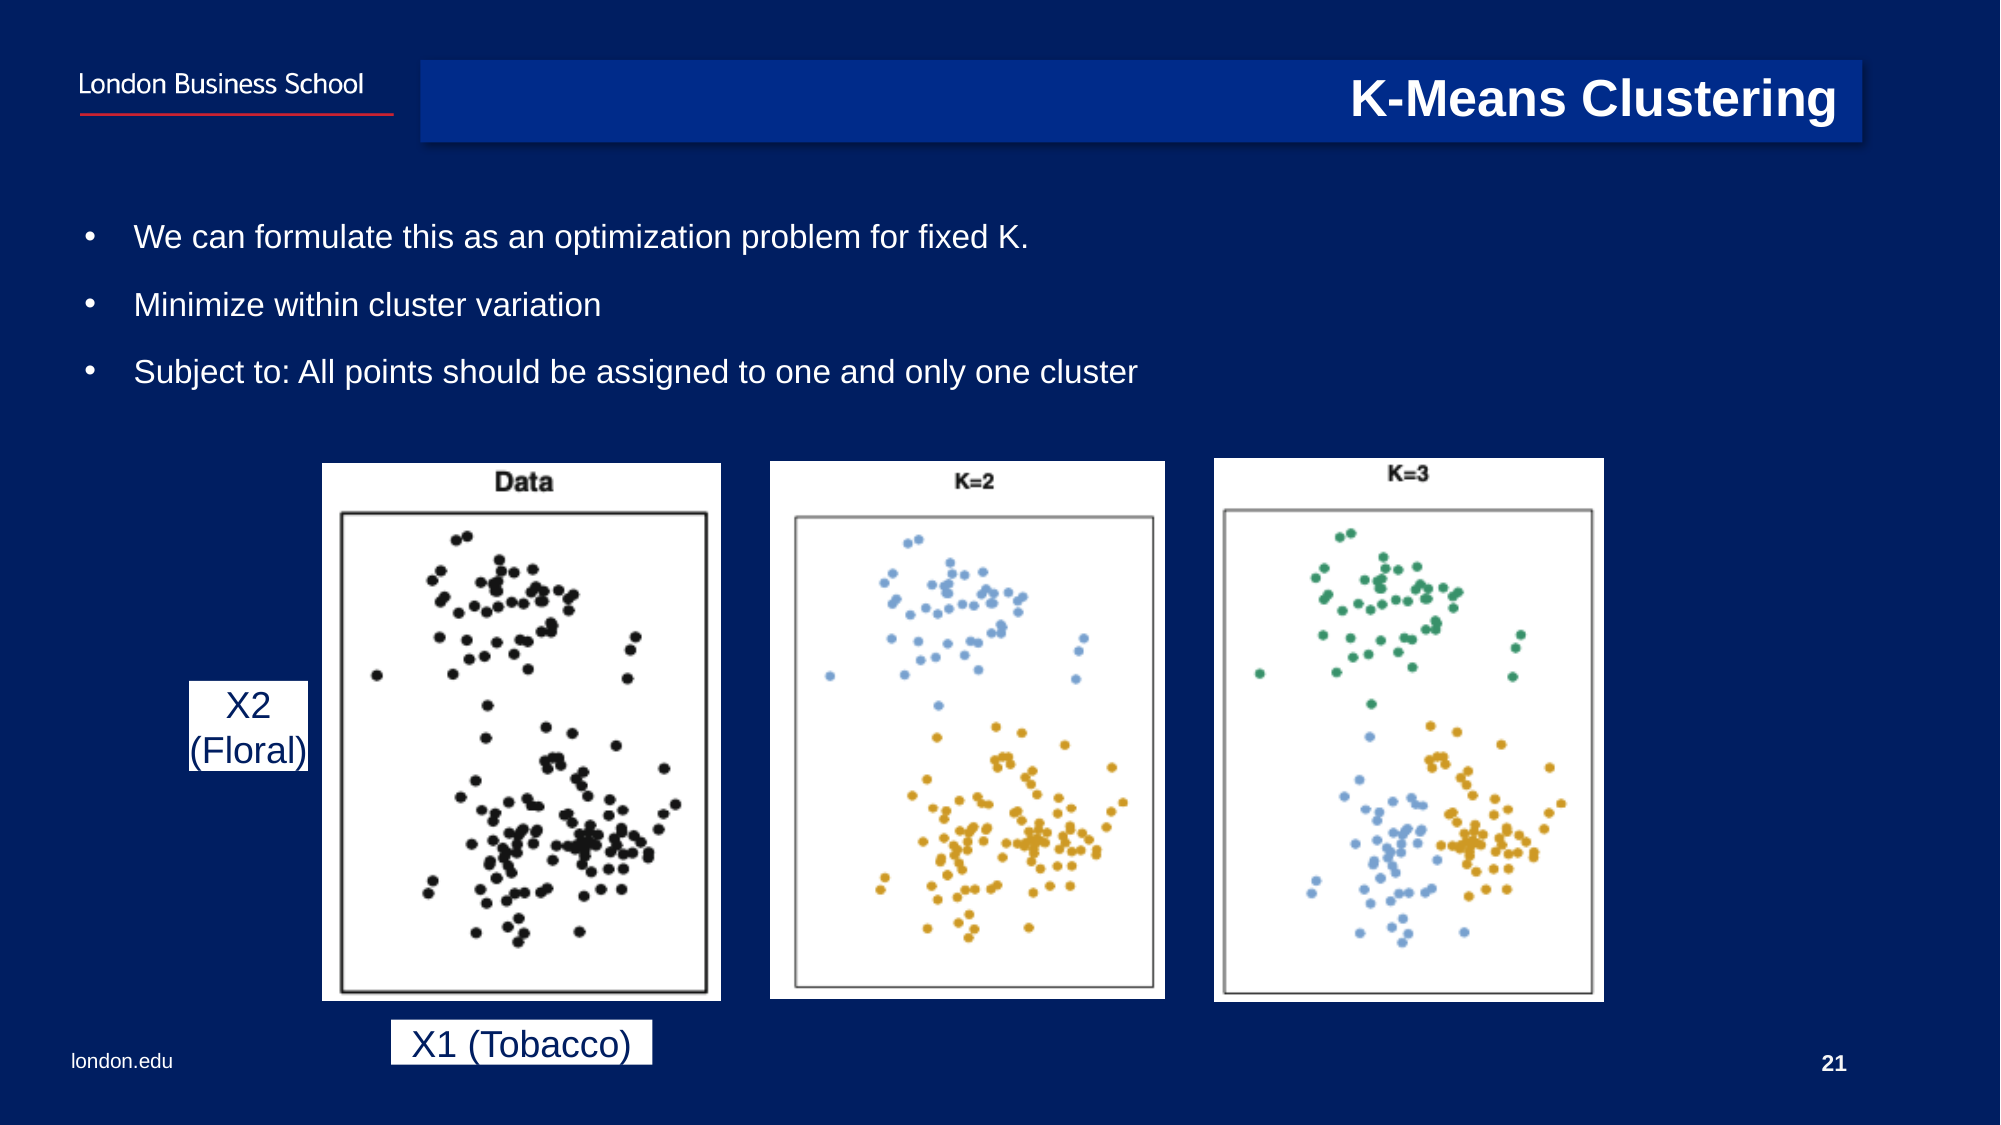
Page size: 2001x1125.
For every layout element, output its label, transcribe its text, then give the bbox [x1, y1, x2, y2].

picture [322, 463, 721, 1001]
title K-Means Clustering [420, 59, 1863, 143]
list We can formulate this as an optimization problem for fixed K. Minimize within cluster variation Subject to: All points should be assigned to one and only one cluster [84, 208, 1863, 905]
picture [66, 59, 394, 137]
text_box X1 (Tobacco) [391, 1019, 653, 1065]
text_box X2 (Floral) [189, 680, 308, 771]
picture [1214, 458, 1604, 1002]
picture [770, 461, 1165, 1000]
